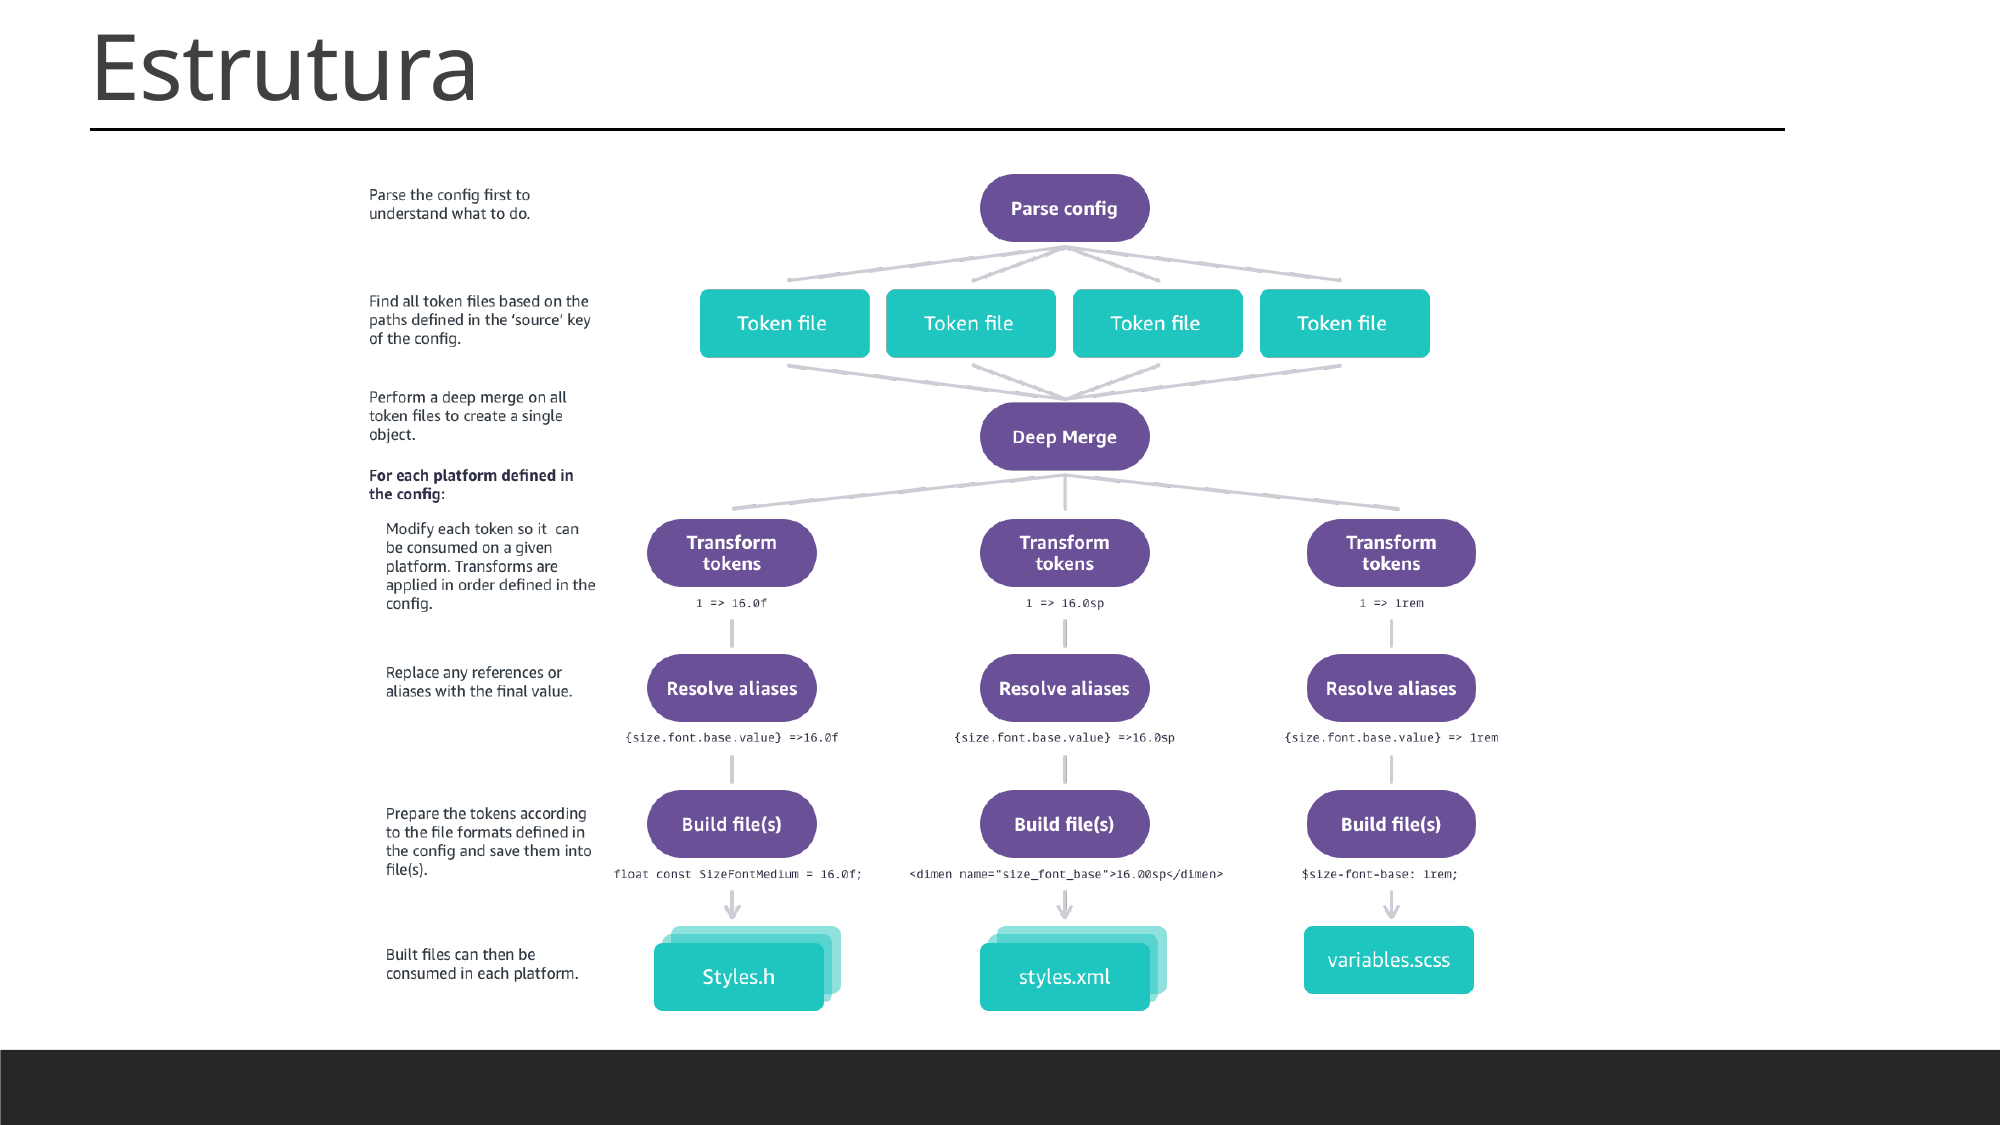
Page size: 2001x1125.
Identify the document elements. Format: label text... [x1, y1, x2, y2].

picture [342, 160, 1566, 1030]
text_box Estrutura [74, 13, 1725, 128]
